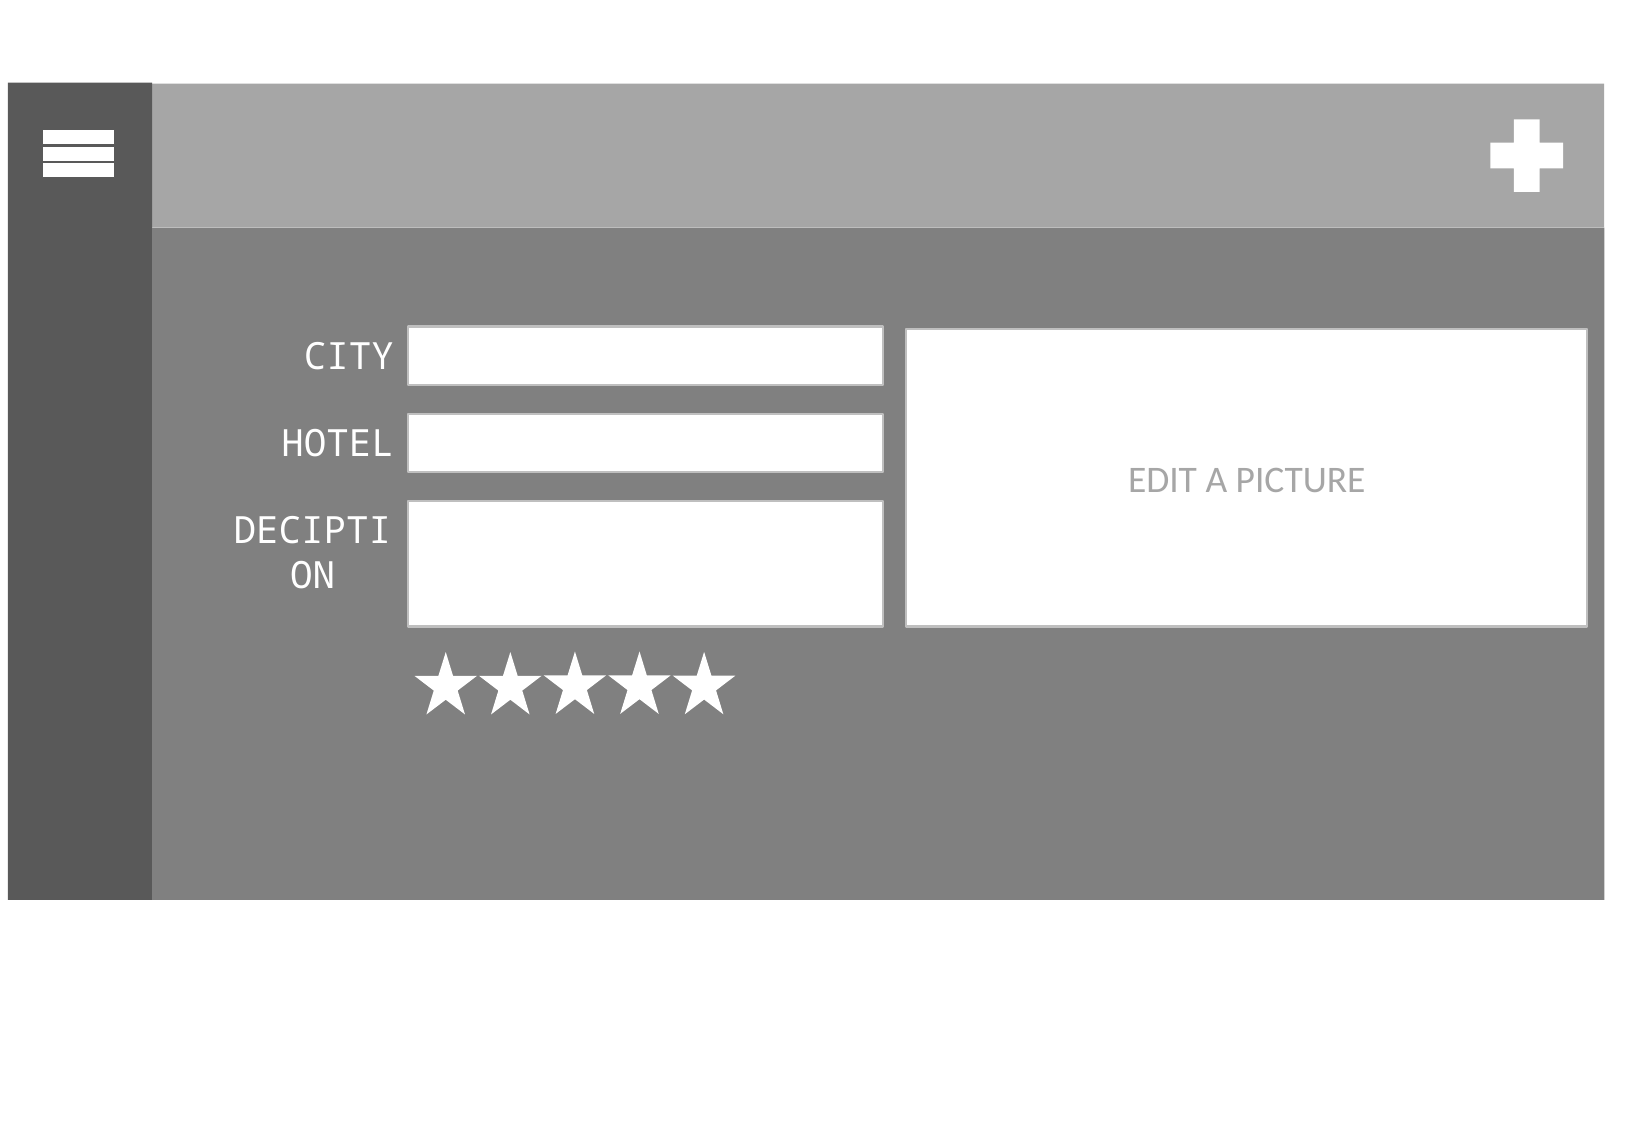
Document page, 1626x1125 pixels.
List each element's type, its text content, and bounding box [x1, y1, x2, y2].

text_box [406, 412, 885, 475]
text_box [40, 144, 117, 160]
text_box [154, 81, 1606, 226]
text_box CITY [208, 324, 409, 385]
text_box [412, 649, 478, 717]
text_box [406, 499, 885, 629]
text_box DECIPTION [212, 498, 413, 604]
text_box [406, 324, 885, 387]
text_box [6, 80, 154, 902]
text_box [40, 127, 117, 144]
text_box [541, 649, 607, 716]
text_box [670, 649, 738, 716]
text_box EDIT A PICTURE [904, 327, 1589, 629]
text_box [40, 160, 117, 180]
text_box [150, 226, 1606, 902]
text_box [477, 649, 543, 717]
text_box [606, 649, 672, 716]
text_box HOTEL [208, 411, 409, 472]
text_box [1488, 117, 1565, 194]
